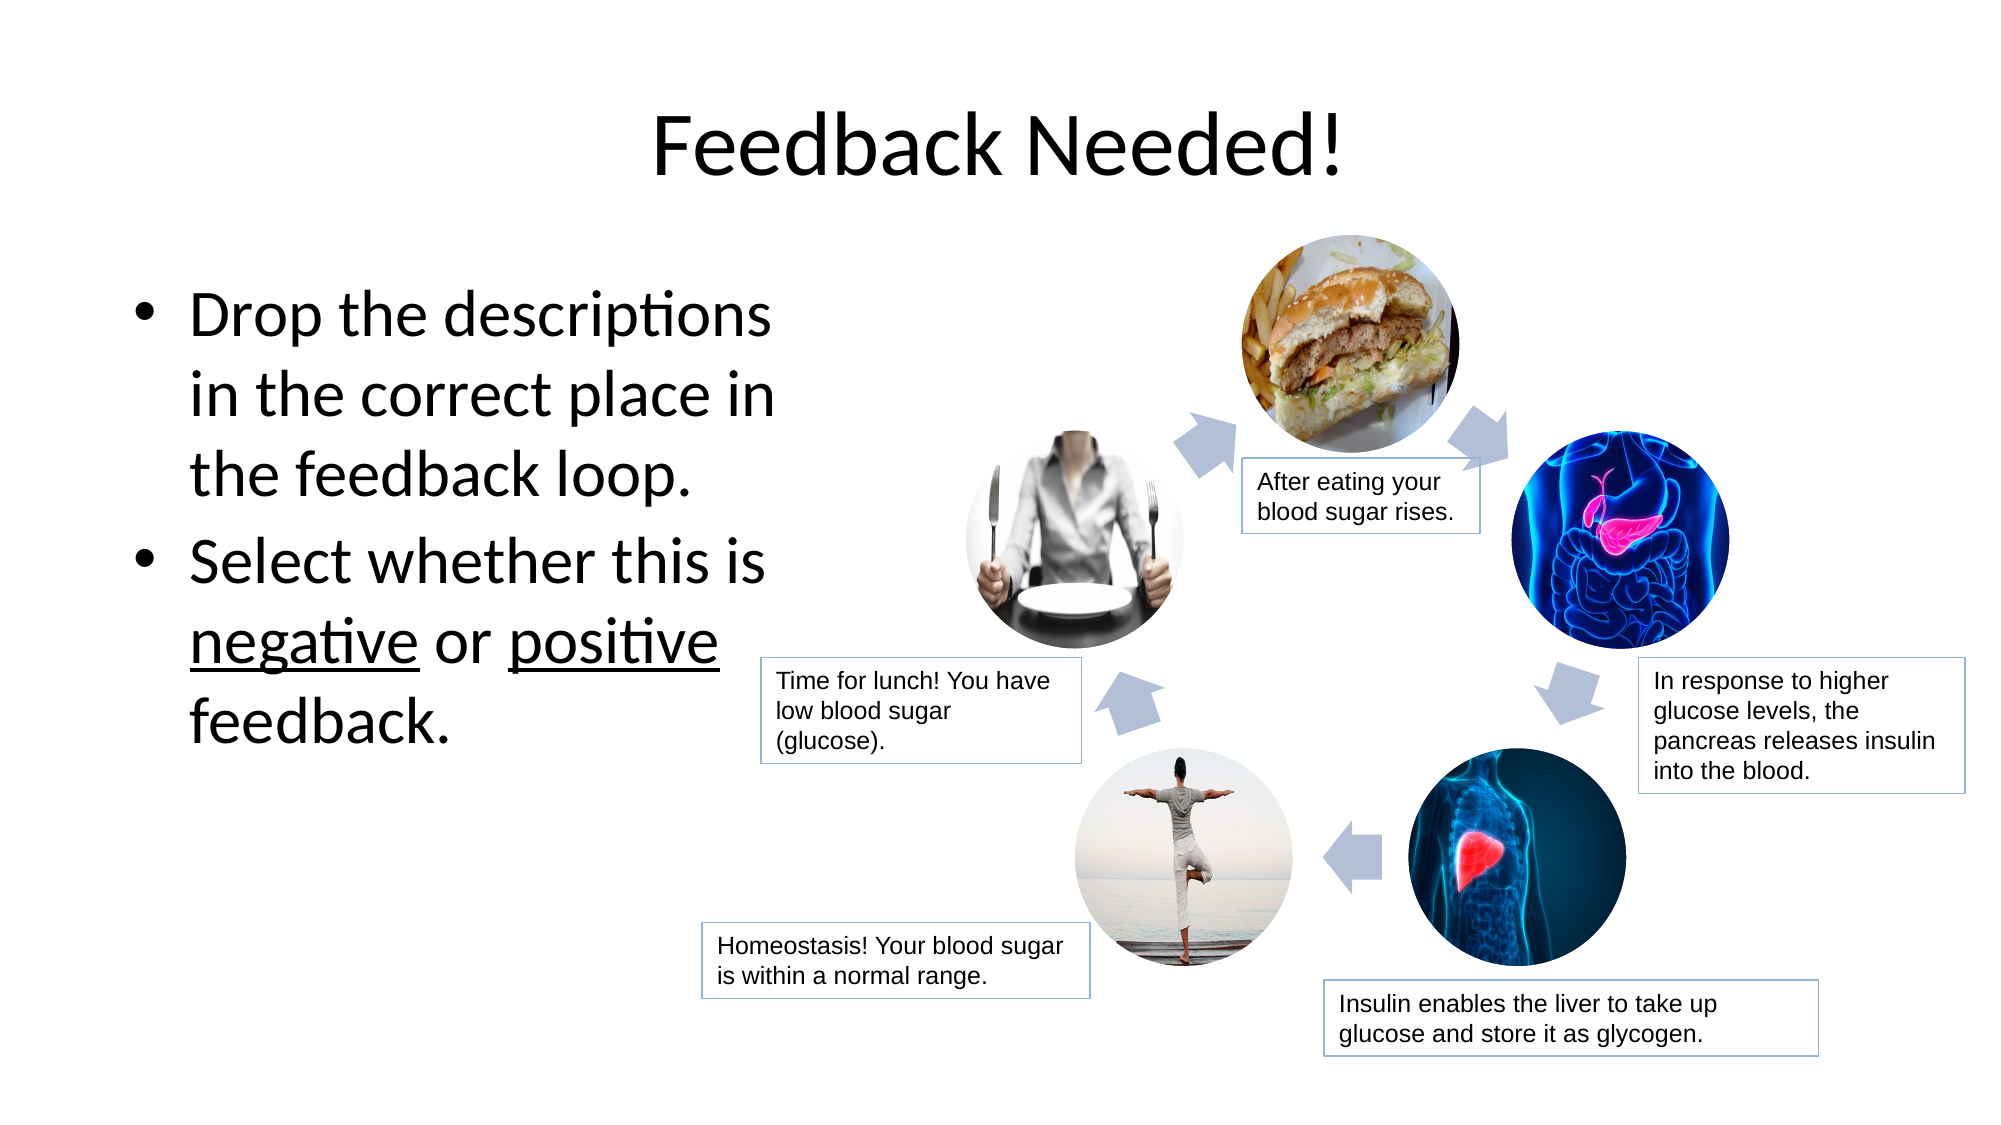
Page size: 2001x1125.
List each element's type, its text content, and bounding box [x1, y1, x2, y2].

text_box Homeostasis! Your blood sugar is within a normal range. [702, 922, 1090, 999]
text_box Time for lunch! You have low blood sugar (glucose). [760, 657, 958, 764]
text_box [963, 232, 1732, 969]
text_box Insulin enables the liver to take up glucose and store it as glycogen. [1323, 980, 1819, 1056]
text_box In response to higher glucose levels, the pancreas releases insulin into the blood. [1736, 657, 1966, 794]
title Feedback Needed! [99, 45, 1900, 233]
list Drop the descriptions in the correct place in the feedback loop. Select whether this is negative or positive feedback. [99, 262, 839, 1005]
